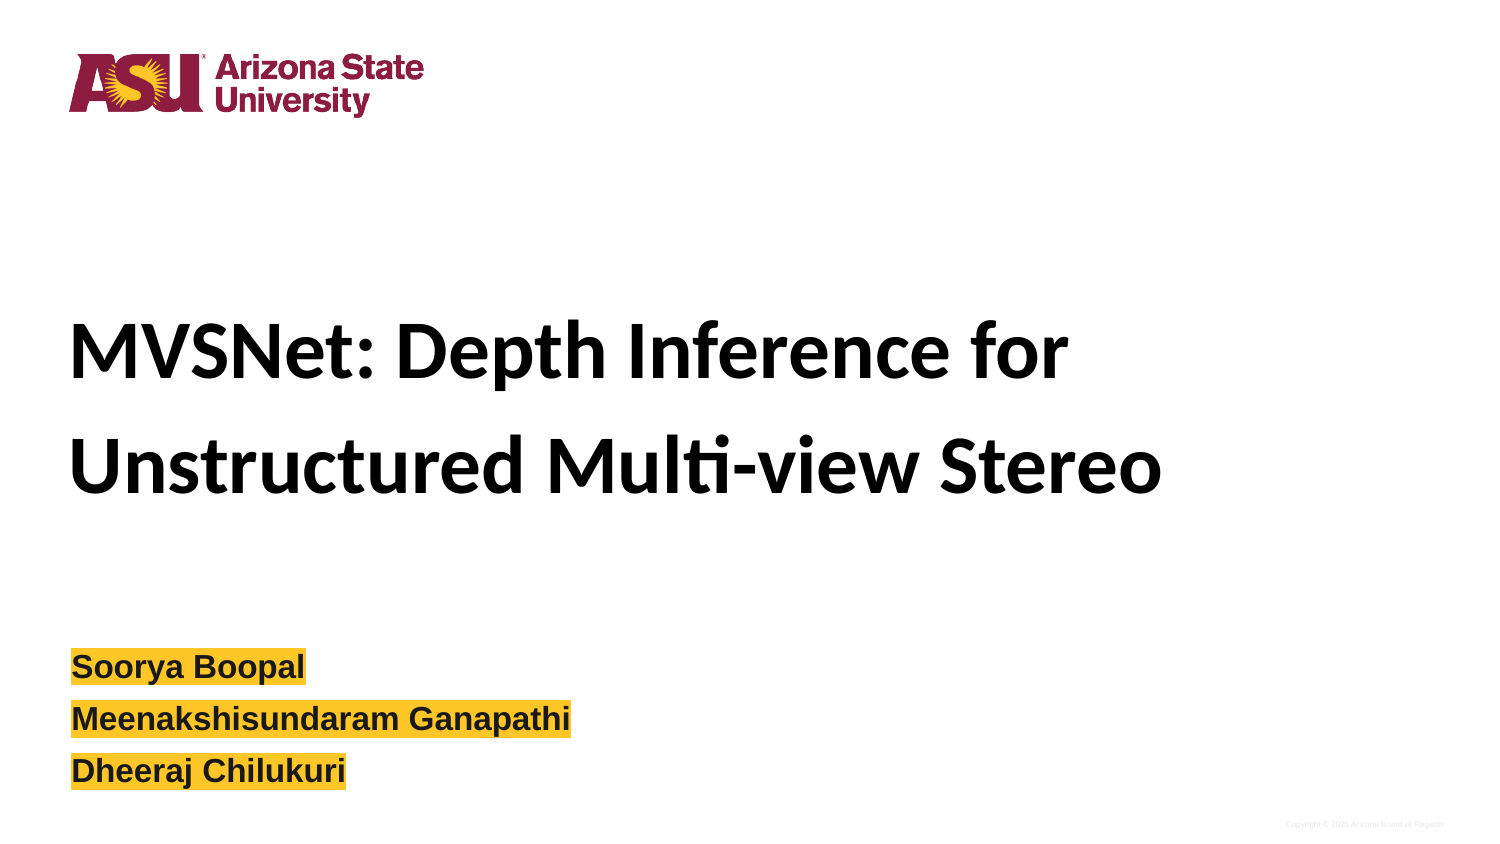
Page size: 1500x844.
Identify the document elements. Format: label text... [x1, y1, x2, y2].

picture [40, 38, 452, 127]
subtitle Soorya Boopal [71, 644, 1429, 697]
subtitle Meenakshisundaram Ganapathi [71, 697, 1429, 749]
subtitle Dheeraj Chilukuri [71, 749, 1429, 844]
title MVSNet: Depth Inference for Unstructured Multi-view Stereo [68, 163, 1427, 645]
